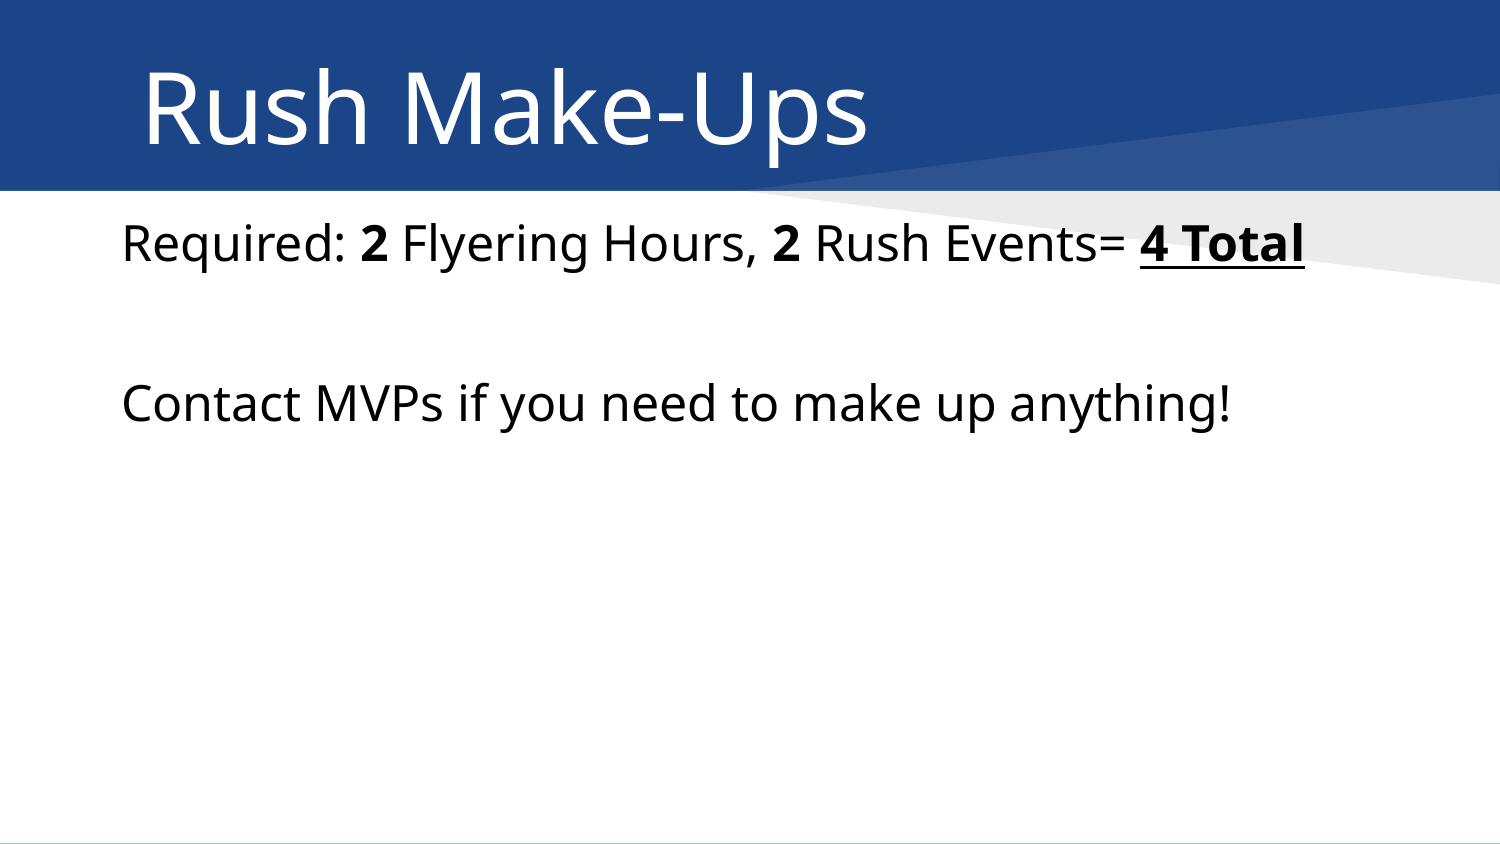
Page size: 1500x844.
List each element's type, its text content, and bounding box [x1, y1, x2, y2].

list Required: 2 Flyering Hours, 2 Rush Events= 4 Total Contact MVPs if you need to make up anything! [75, 196, 1425, 808]
title Rush Make-Ups [75, 33, 1425, 175]
